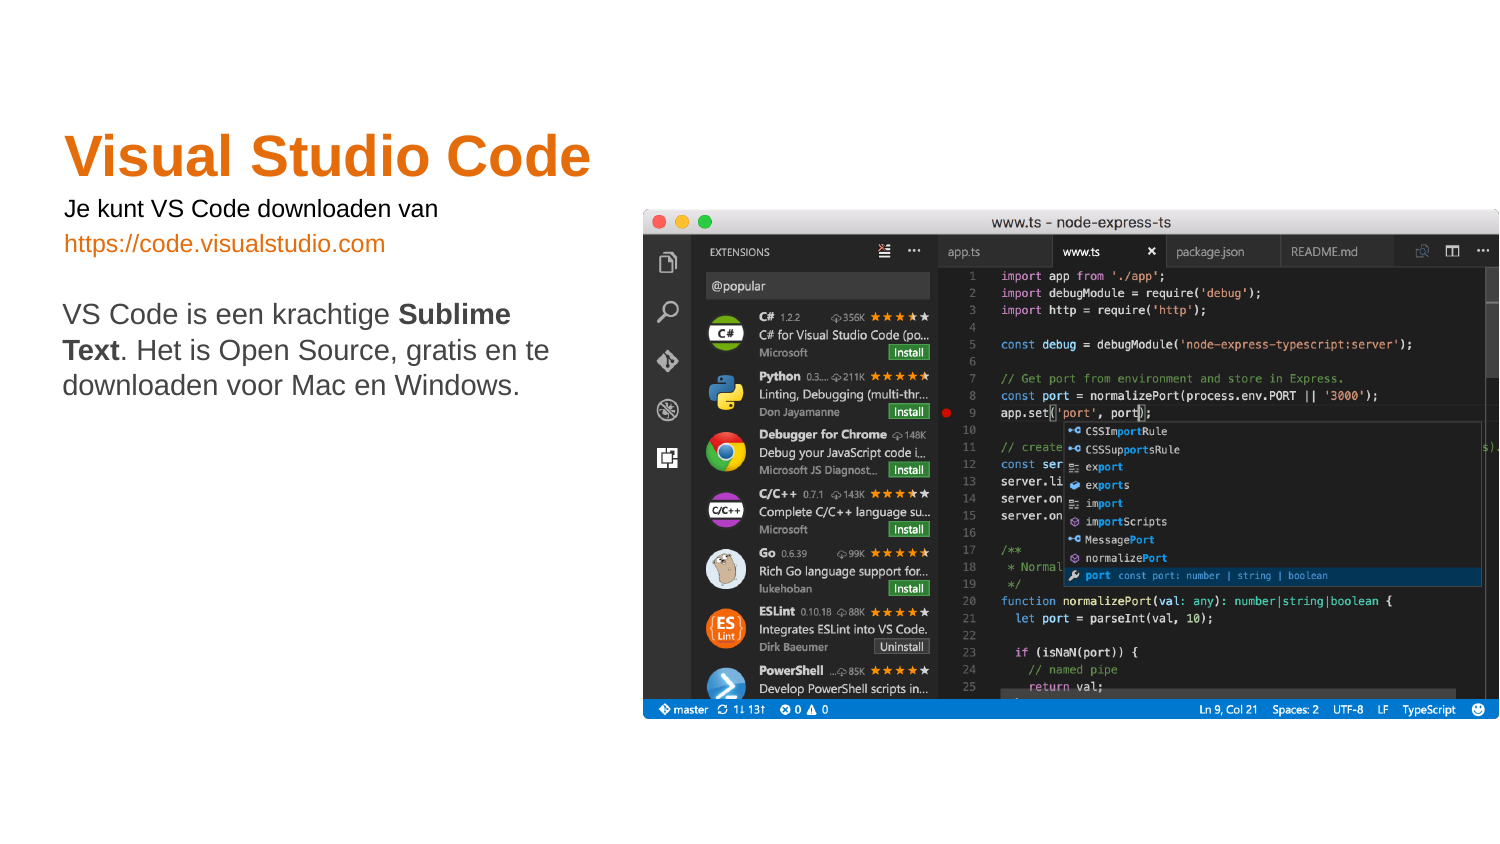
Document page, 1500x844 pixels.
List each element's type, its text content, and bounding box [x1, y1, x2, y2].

text_box Visual Studio Code Je kunt VS Code downloaden van https://code.visualstudio.com [62, 109, 650, 258]
picture [643, 209, 1499, 719]
text_box VS Code is een krachtige Sublime Text. Het is Open Source, gratis en te downloaden voor Mac en Windows. [60, 271, 575, 401]
